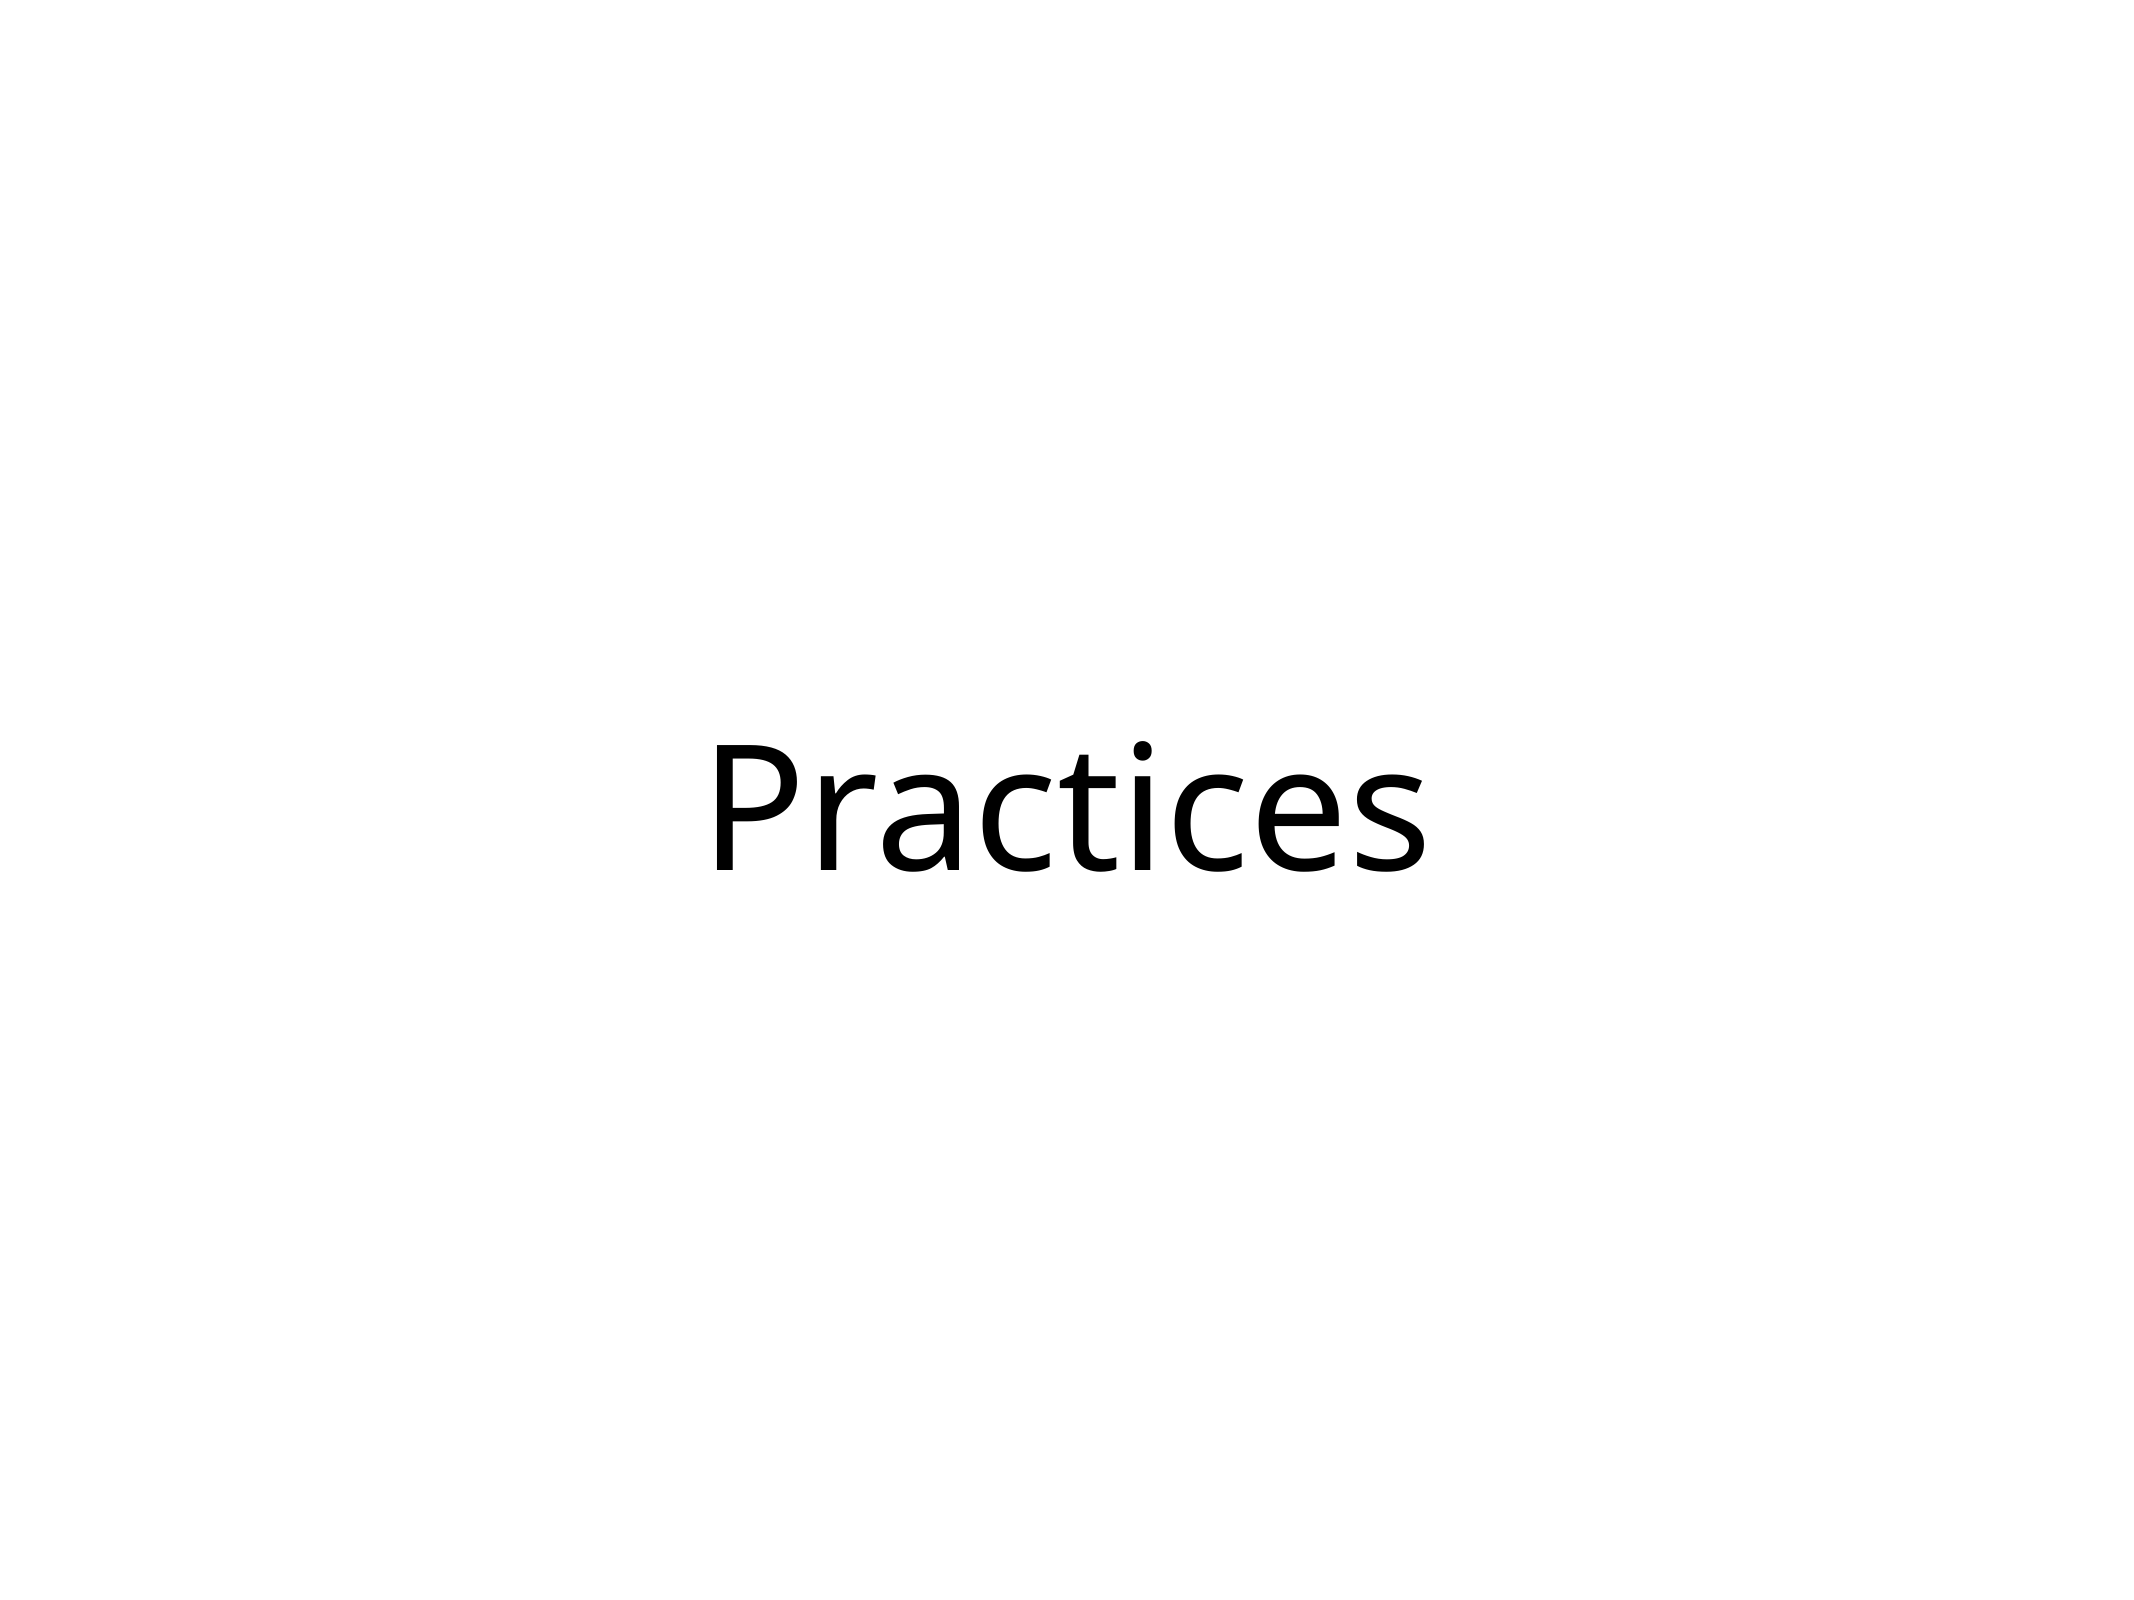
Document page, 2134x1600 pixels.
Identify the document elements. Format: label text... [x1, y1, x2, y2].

title Practices [207, 486, 1926, 1113]
